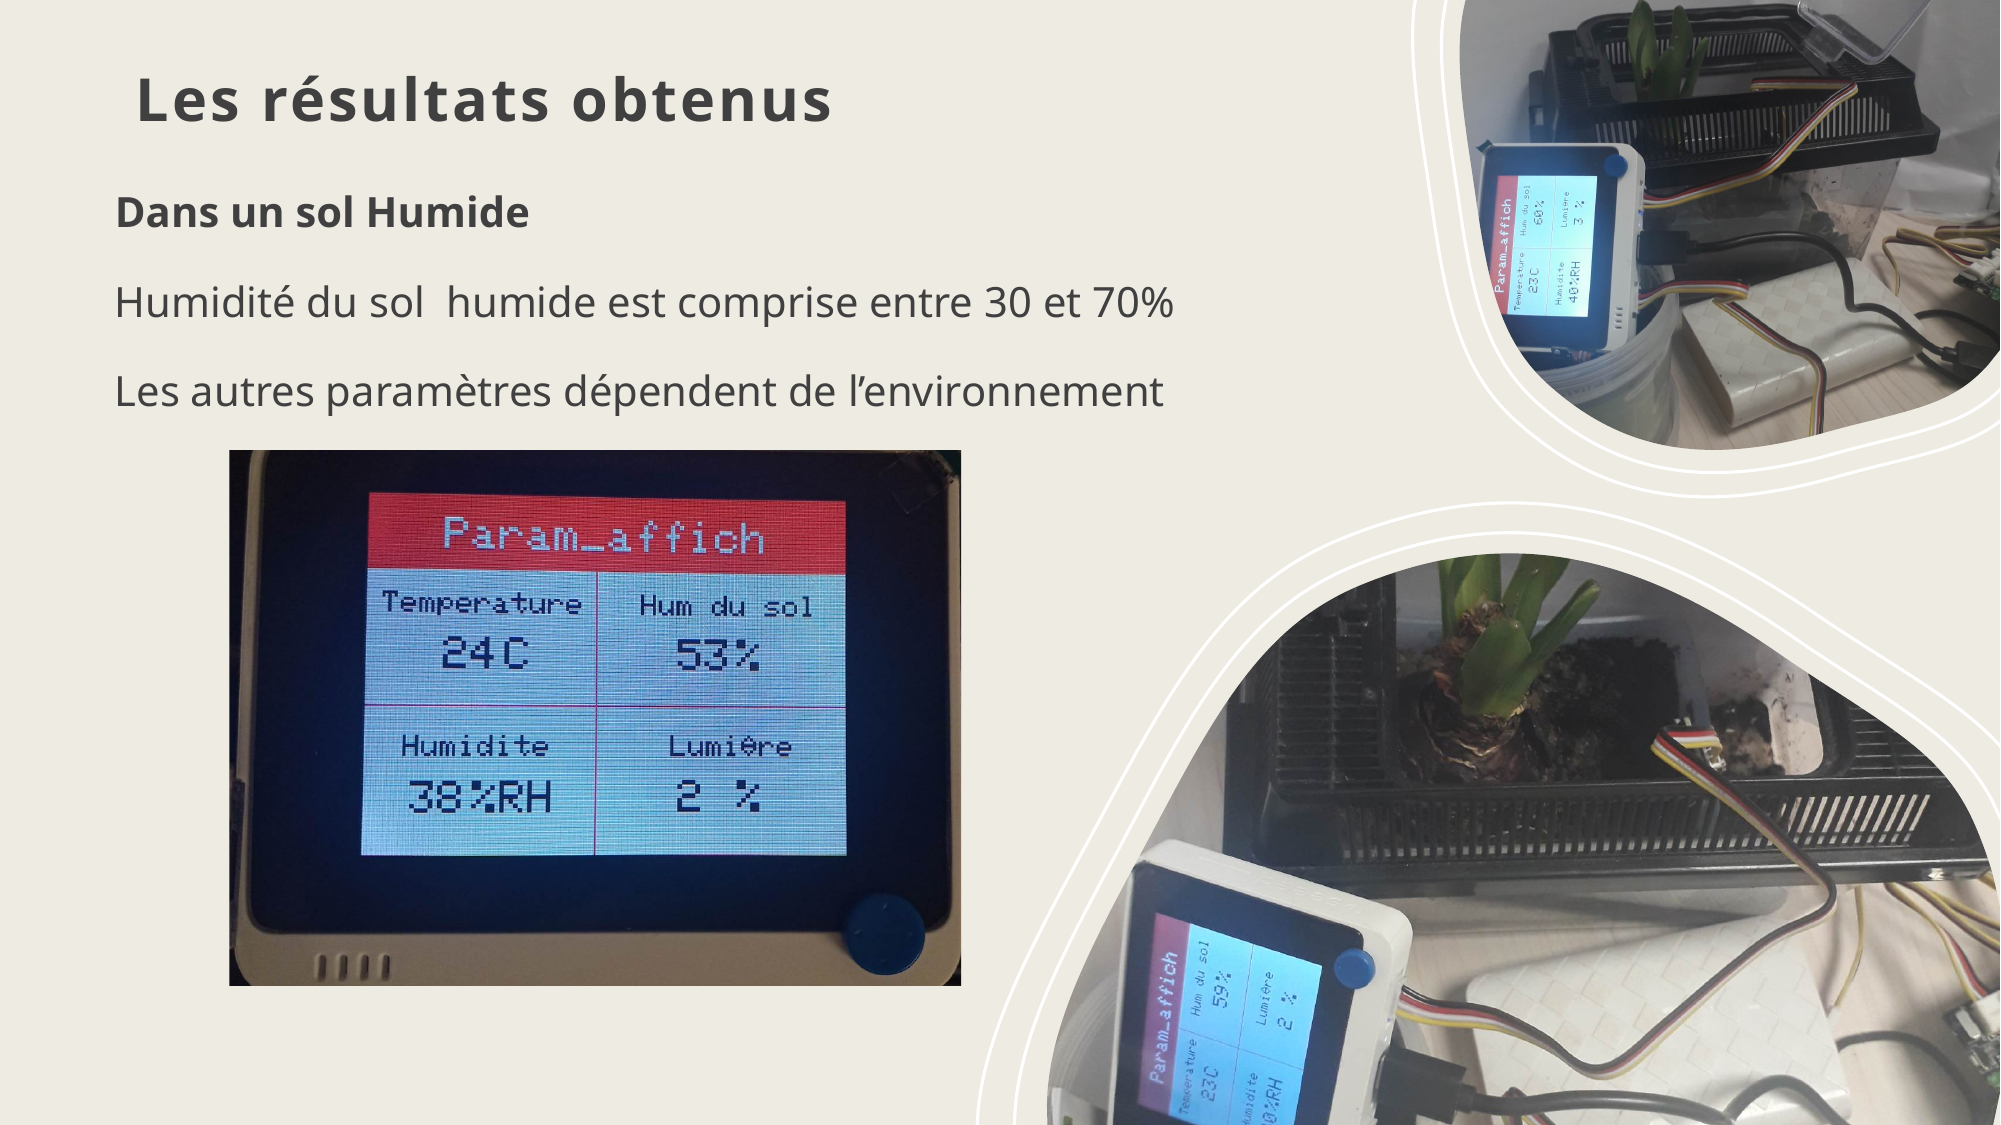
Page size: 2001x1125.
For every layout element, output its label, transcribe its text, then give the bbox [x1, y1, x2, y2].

title Les résultats obtenus [117, 22, 1288, 148]
picture [1459, 0, 2000, 451]
picture [1046, 553, 2000, 1125]
picture [229, 351, 962, 1084]
list Dans un sol Humide Humidité du sol humide est comprise entre 30 et 70% Les autres paramètres dépendent de l’environnement [96, 147, 1285, 1088]
